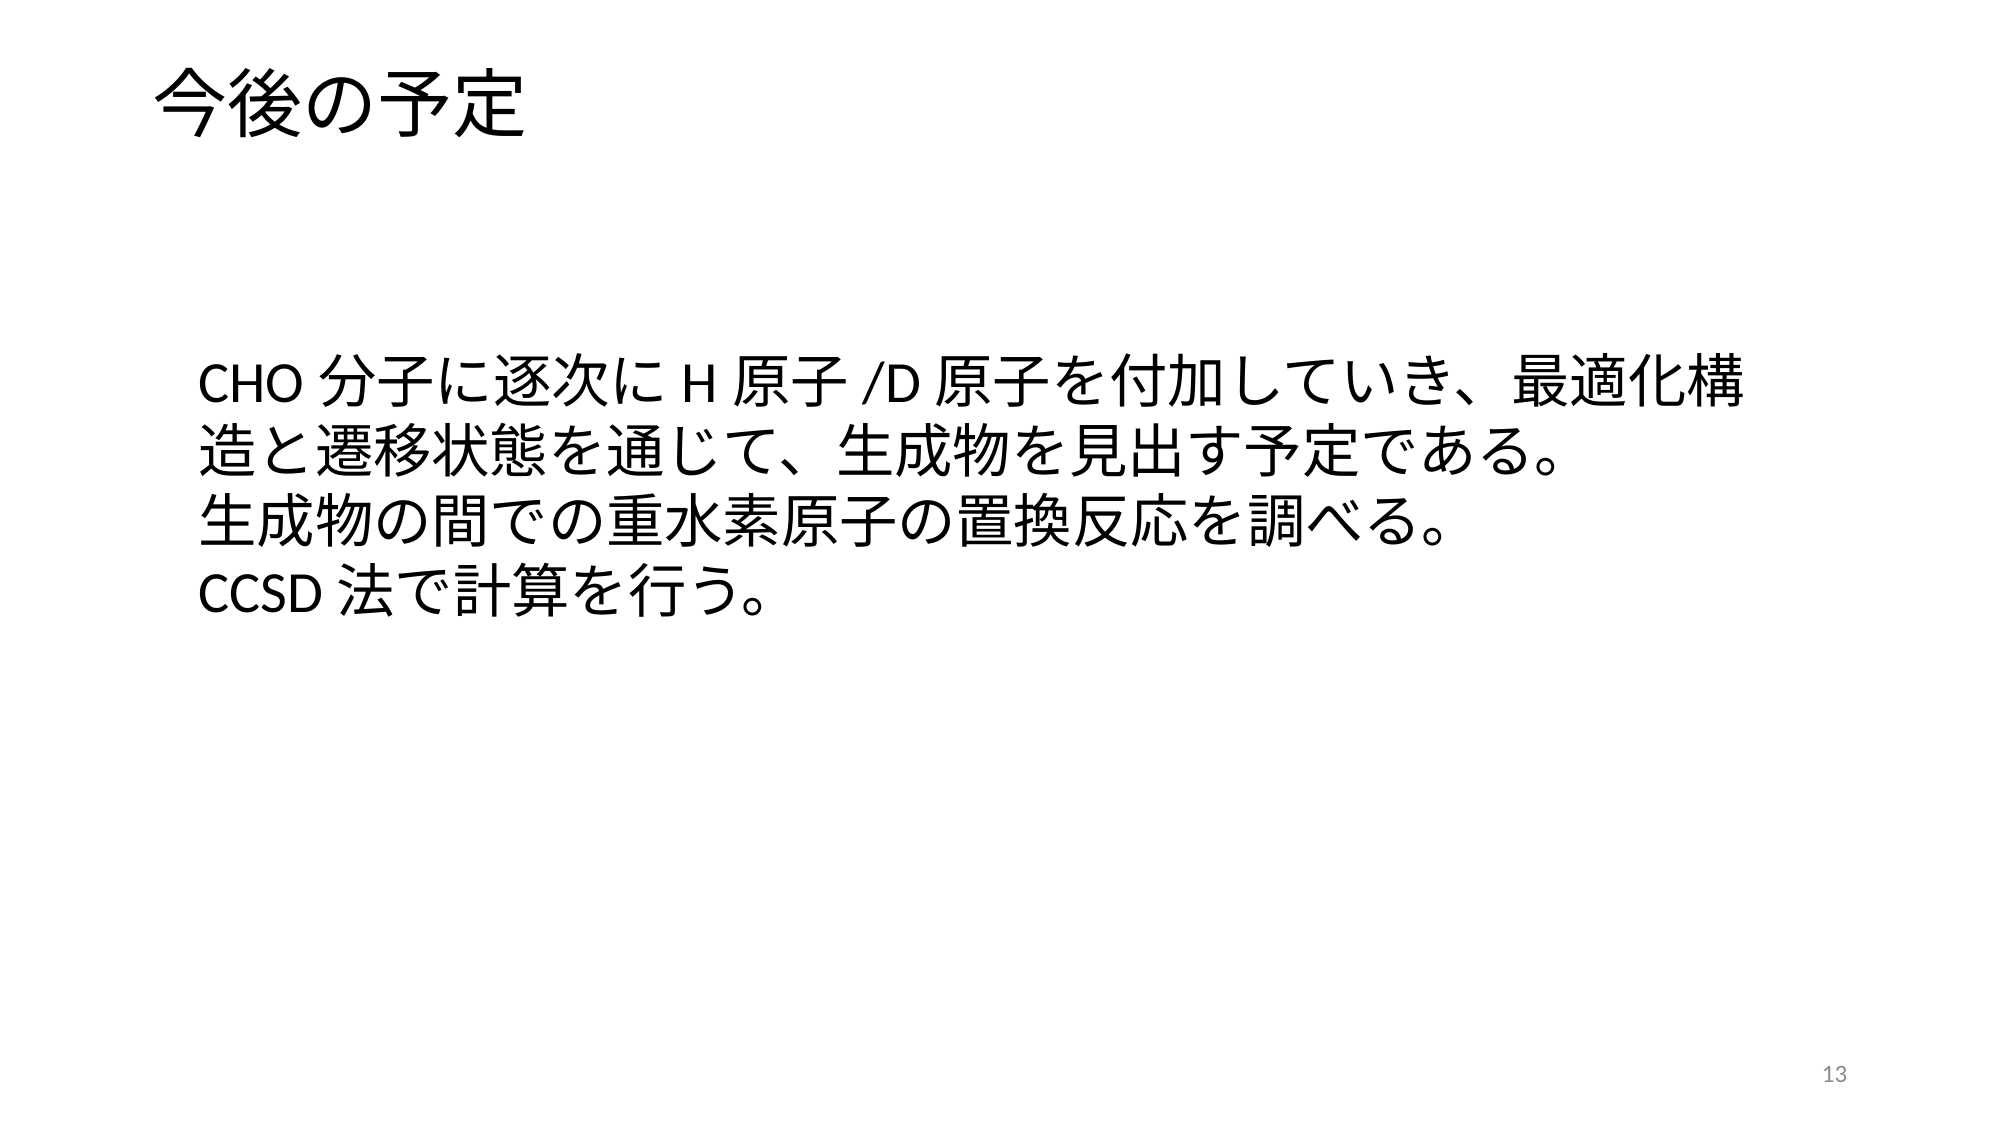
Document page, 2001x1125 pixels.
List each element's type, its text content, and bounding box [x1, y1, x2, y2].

text_box CHO分子に逐次にH原子/D原子を付加していき、最適化構造と遷移状態を通じて、生成物を見出す予定である。 生成物の間での重水素原子の置換反応を調べる。 CCSD法で計算を行う。 [183, 336, 1817, 632]
slide_number 13 [1412, 1042, 1863, 1103]
text_box 今後の予定 [137, 59, 1863, 278]
